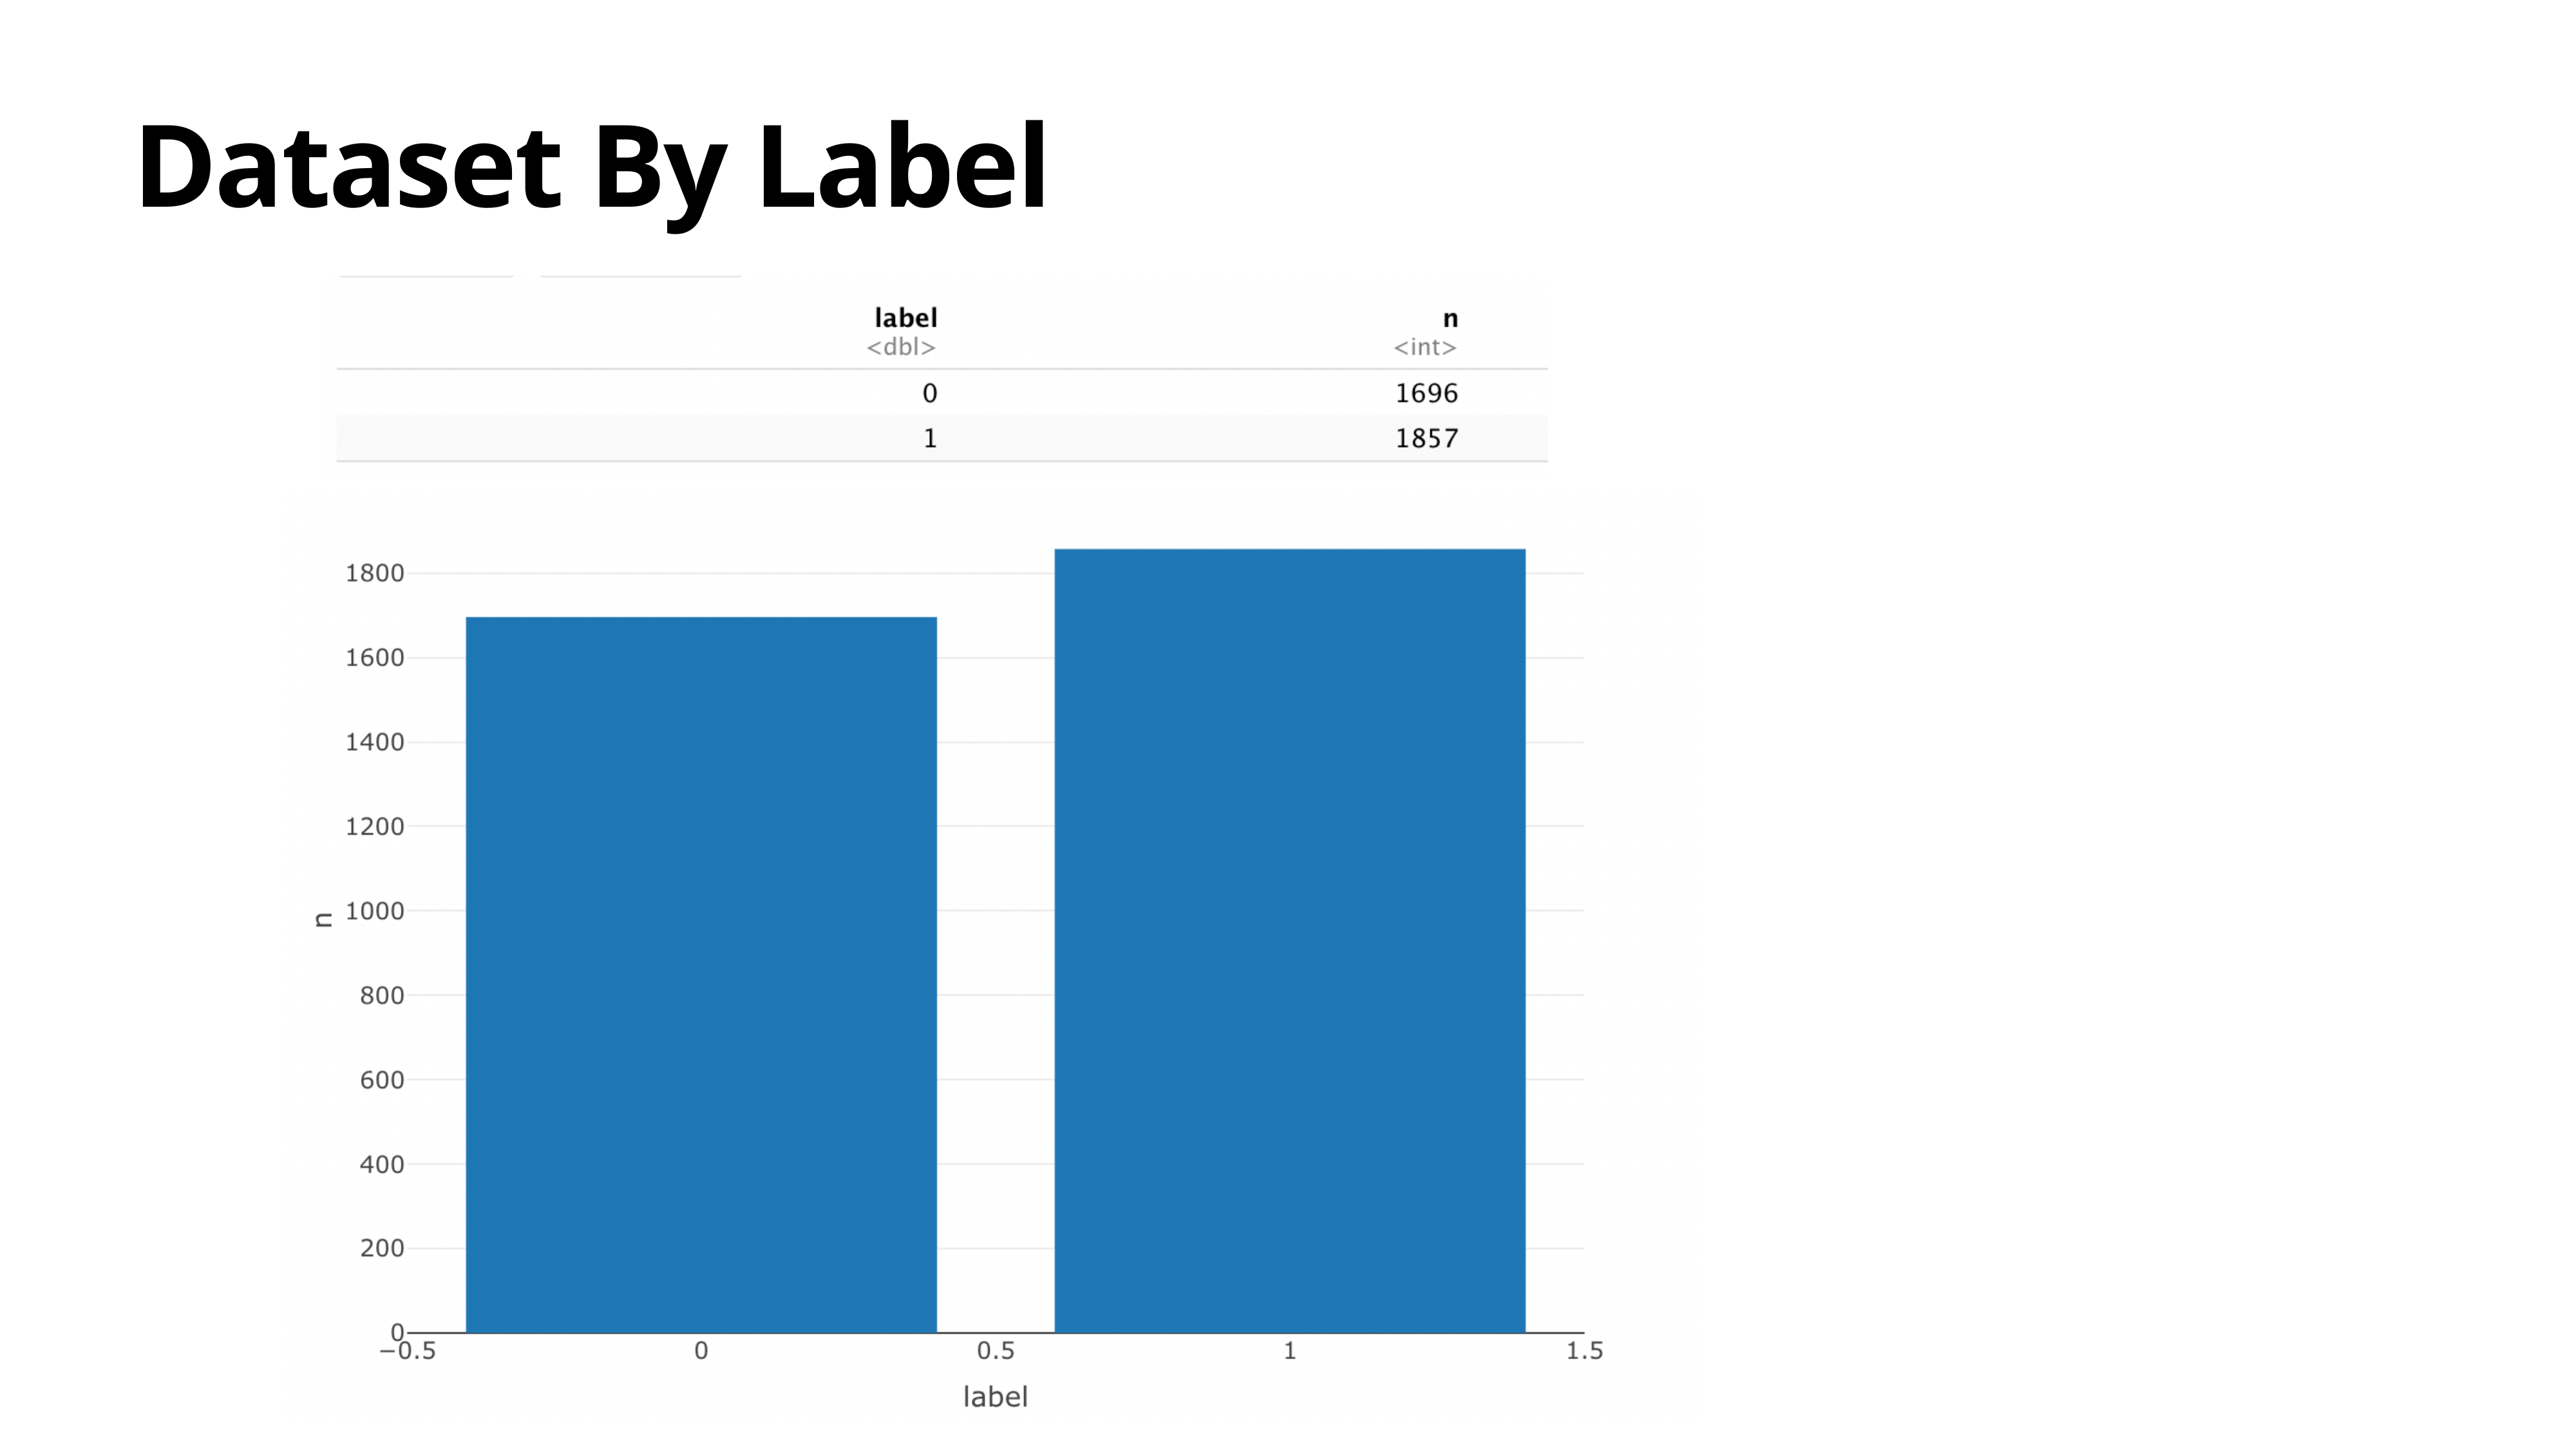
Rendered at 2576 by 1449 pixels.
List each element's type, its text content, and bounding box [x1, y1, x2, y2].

title Dataset By Label [127, 113, 2449, 266]
picture [321, 276, 1548, 480]
picture [283, 489, 1700, 1421]
